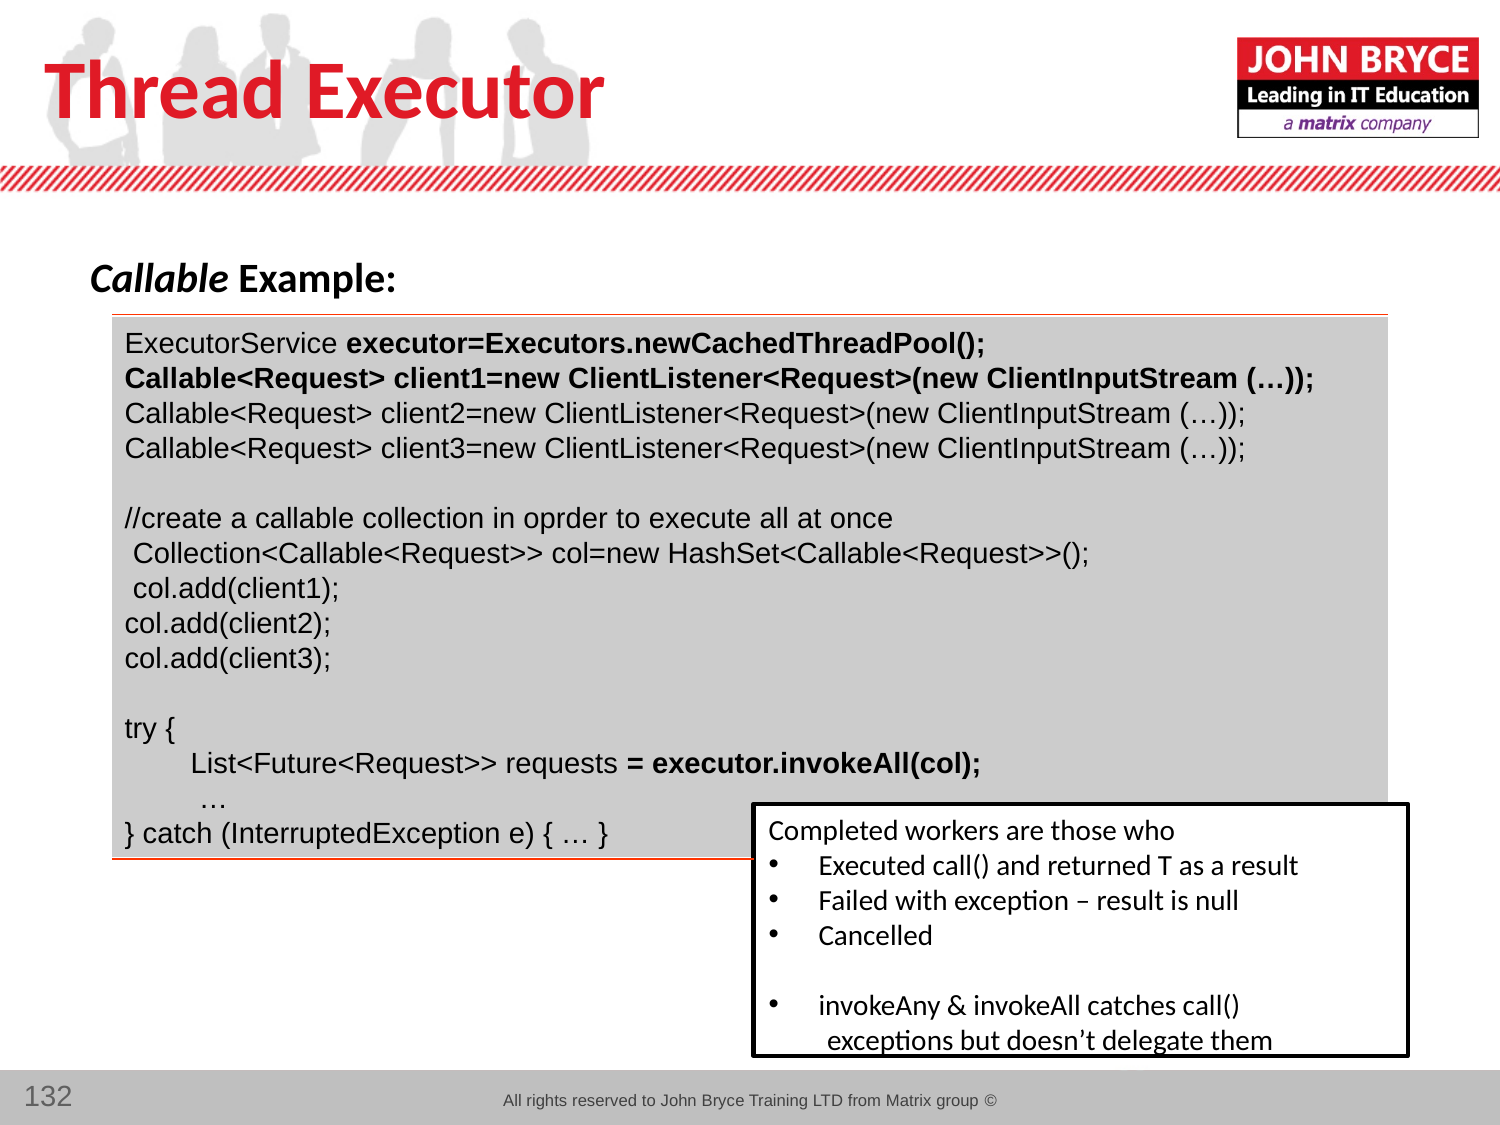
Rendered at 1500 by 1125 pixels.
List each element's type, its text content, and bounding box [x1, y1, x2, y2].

list Callable Example: [75, 243, 1425, 1047]
text_box ExecutorService executor=Executors.newCachedThreadPool(); Callable<Request> client1=new ClientListener<Request>(new ClientInputStream (…)); Callable<Request> client2=new ClientListener<Request>(new ClientInputStream (…)); Callable<Request> client3=new ClientListener<Request>(new ClientInputStream (…)); //create a callable collection in oprder to execute all at once Collection<Callable<Request>> col=new HashSet<Callable<Request>>(); col.add(client1); col.add(client2); col.add(client3); try { List<Future<Request>> requests = executor.invokeAll(col); … } catch (InterruptedException e) { … } [109, 314, 1391, 859]
text_box Completed workers are those who Executed call() and returned T as a result Failed with exception – result is null Cancelled invokeAny & invokeAll catches call() exceptions but doesn’t delegate them [753, 803, 1408, 1056]
title Thread Executor [29, 21, 1235, 150]
picture [0, 0, 1500, 1070]
